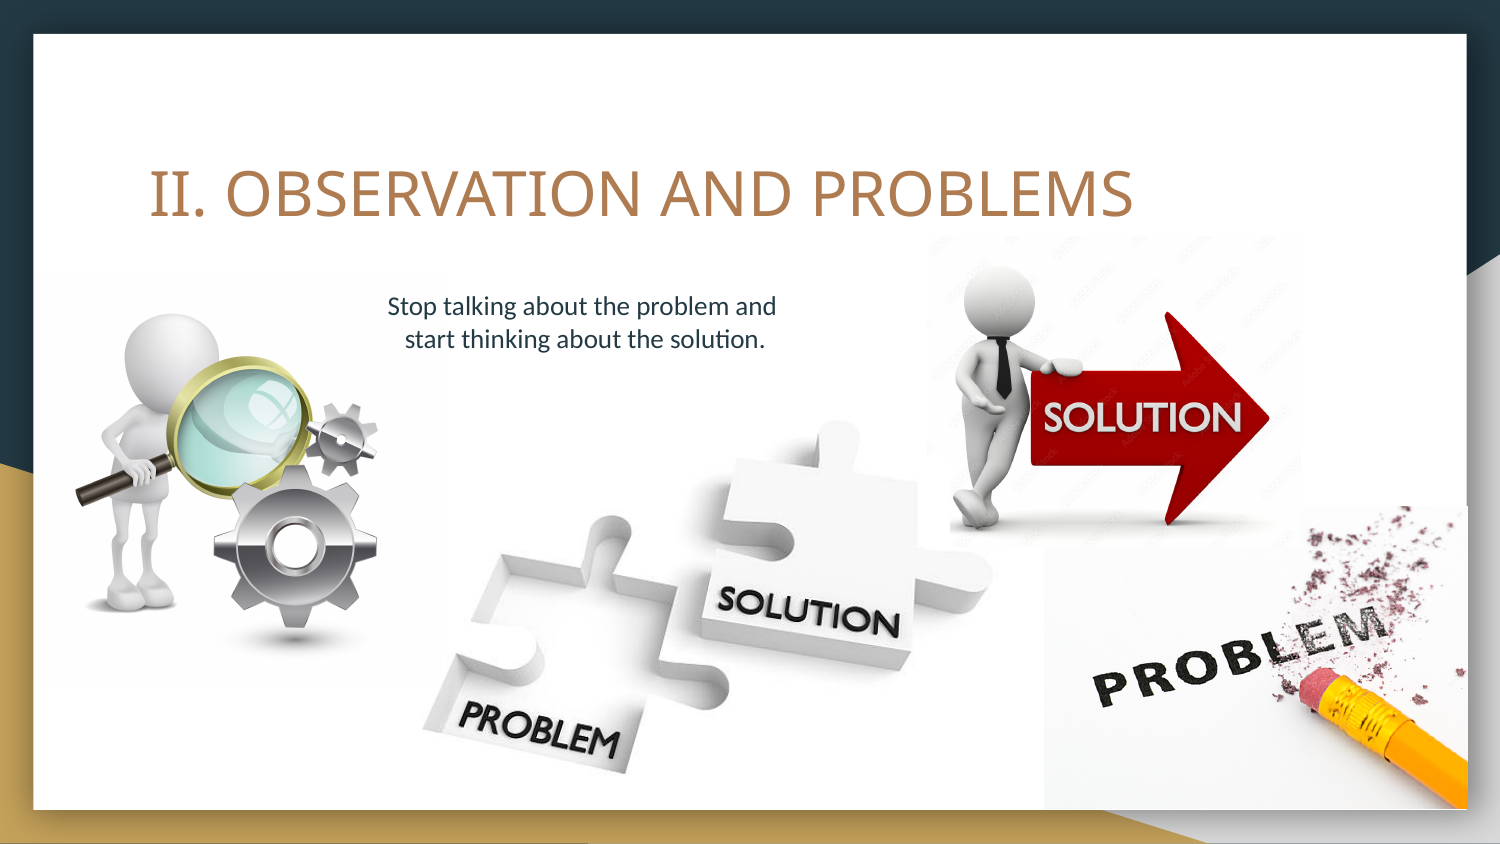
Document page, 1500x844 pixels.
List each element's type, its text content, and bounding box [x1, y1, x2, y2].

title II. OBSERVATION AND PROBLEMS [134, 138, 1366, 296]
text_box Stop talking about the problem and start thinking about the solution. [444, 273, 922, 340]
picture [33, 235, 1468, 809]
